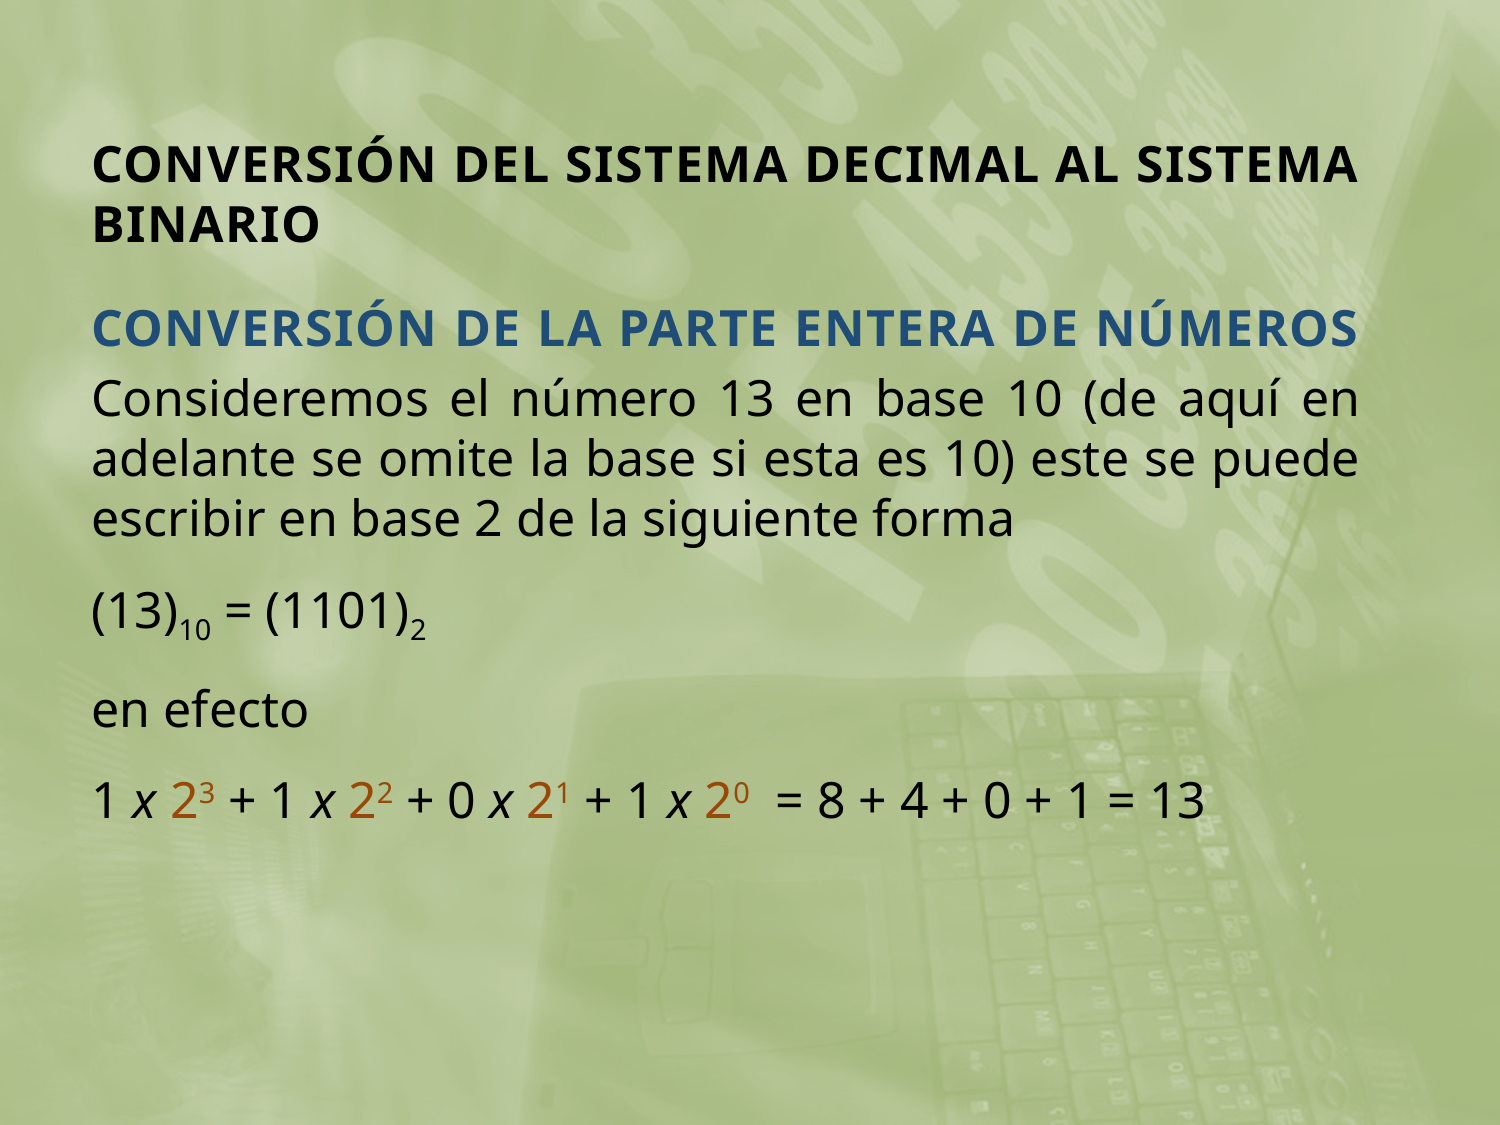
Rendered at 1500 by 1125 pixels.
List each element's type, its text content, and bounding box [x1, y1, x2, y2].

text_box CONVERSIÓN Del Sistema Decimal al Sistema Binario CONVERSIÓN DE LA PARTE ENTERA DE NÚMEROS Consideremos el número 13 en base 10 (de aquí en adelante se omite la base si esta es 10) este se puede escribir en base 2 de la siguiente forma (13)10 = (1101)2 en efecto 1 x 23 + 1 x 22 + 0 x 21 + 1 x 20 = 8 + 4 + 0 + 1 = 13 [76, 125, 1376, 837]
